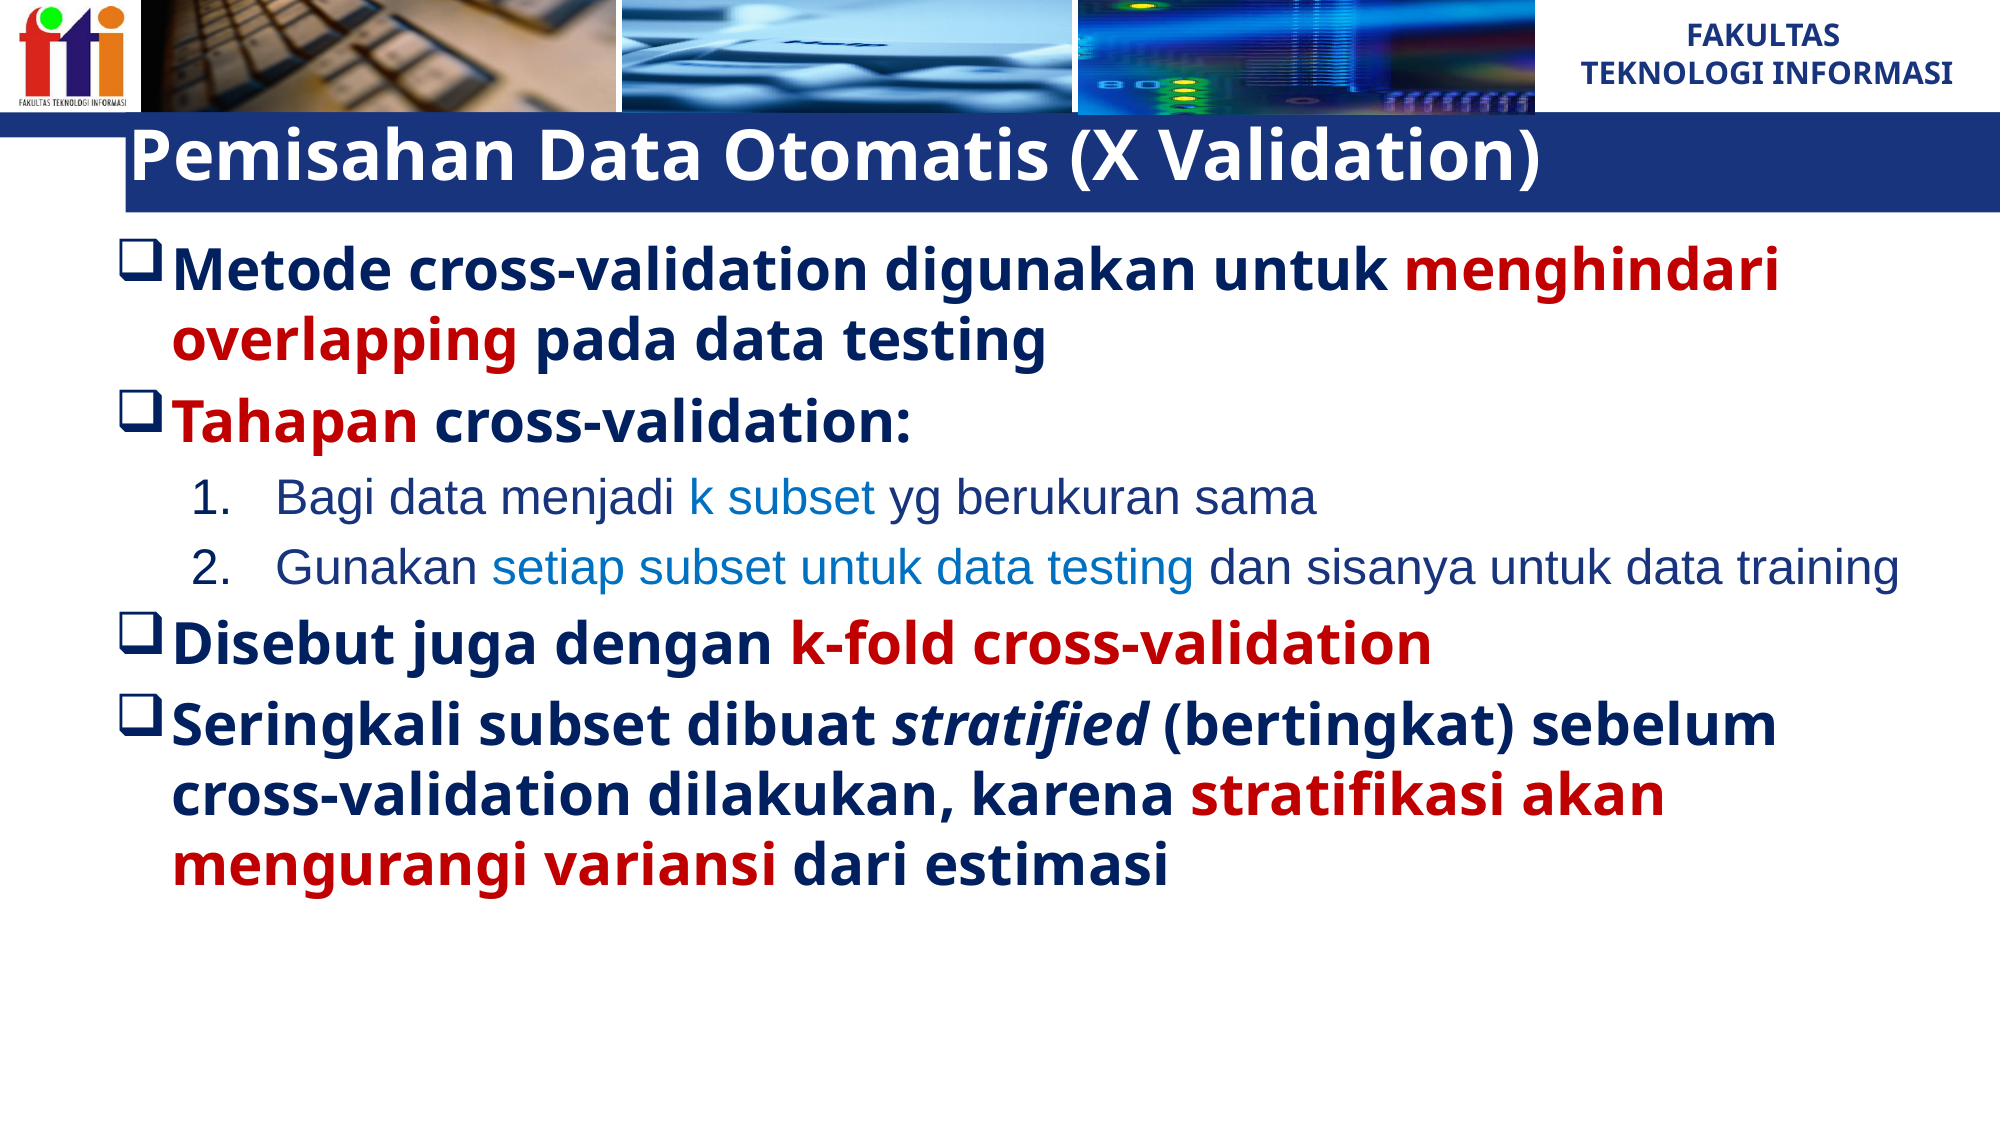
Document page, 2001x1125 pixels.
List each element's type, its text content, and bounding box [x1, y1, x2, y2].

list Metode cross-validation digunakan untuk menghindari overlapping pada data testing Tahapan cross-validation: Bagi data menjadi k subset yg berukuran sama Gunakan setiap subset untuk data testing dan sisanya untuk data training Disebut juga dengan k-fold cross-validation Seringkali subset dibuat stratified (bertingkat) sebelum cross-validation dilakukan, karena stratifikasi akan mengurangi variansi dari estimasi [99, 224, 1957, 1038]
text_box Pemisahan Data Otomatis (X Validation) [114, 101, 1788, 203]
picture [1078, 0, 1535, 101]
picture [622, 0, 1072, 101]
picture [19, 6, 126, 106]
picture [141, 0, 616, 101]
